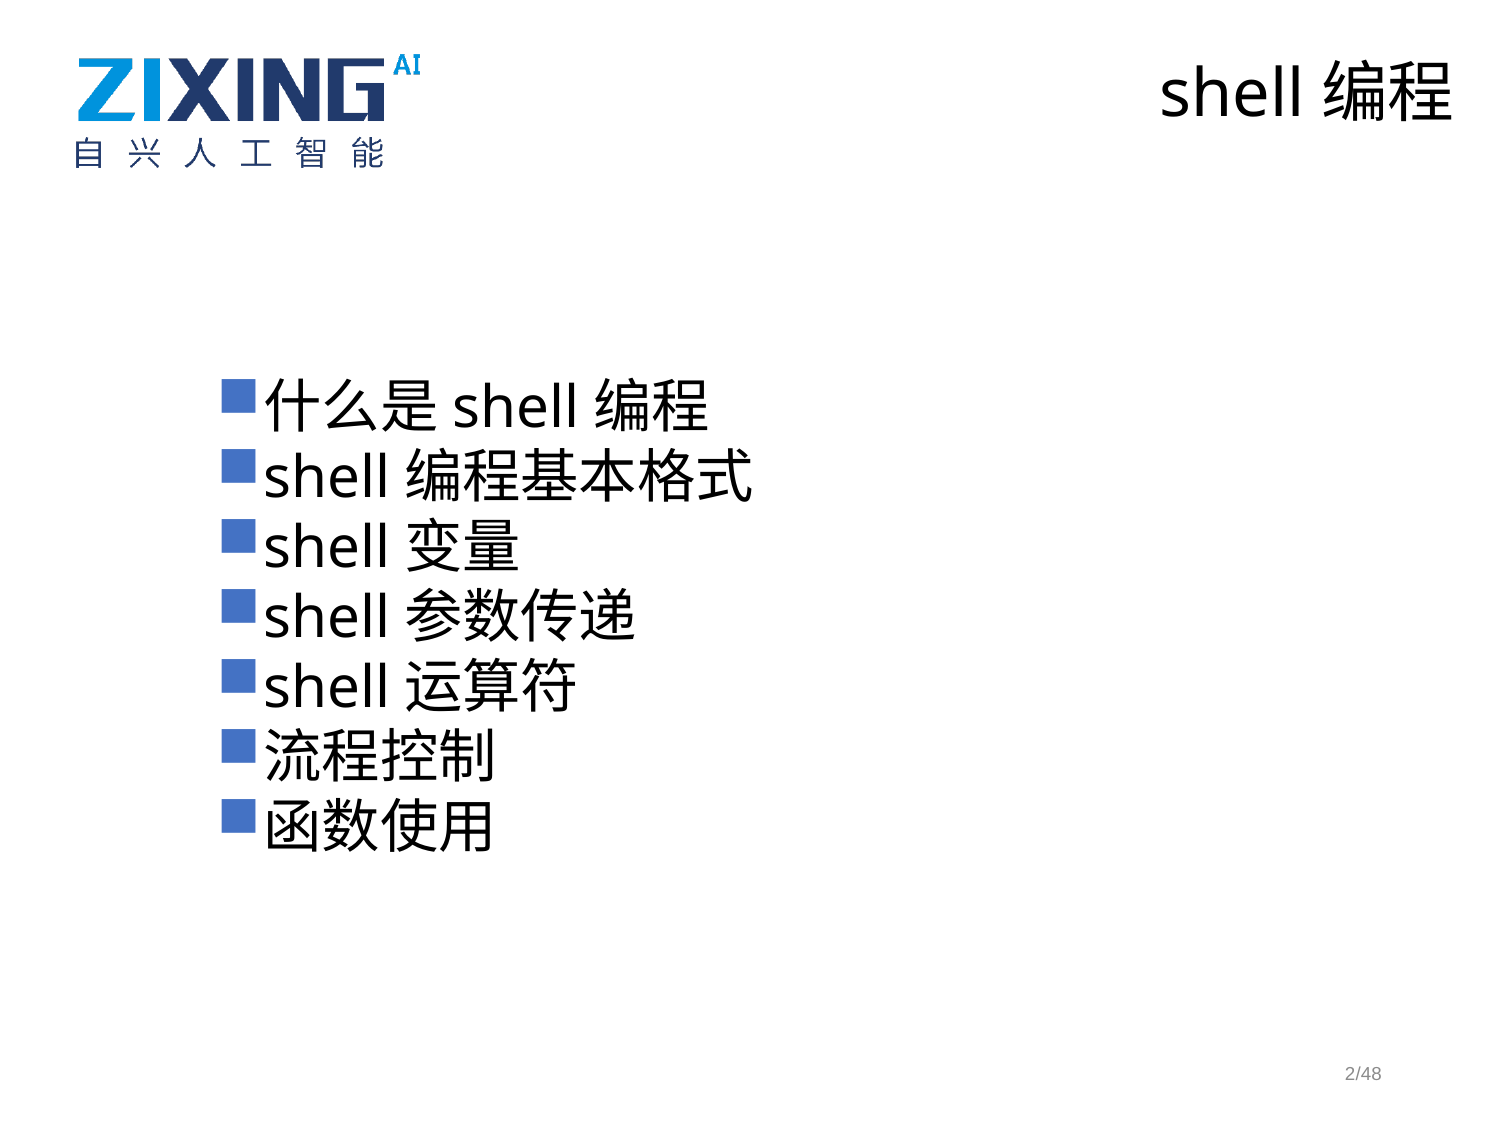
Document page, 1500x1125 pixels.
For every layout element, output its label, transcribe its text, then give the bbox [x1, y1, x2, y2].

picture [76, 54, 420, 168]
text_box 什么是shell编程 shell编程基本格式 shell变量 shell参数传递 shell运算符 流程控制 函数使用 [202, 361, 769, 937]
slide_number 2/48 [1059, 1042, 1397, 1103]
text_box shell编程 [1143, 42, 1471, 138]
